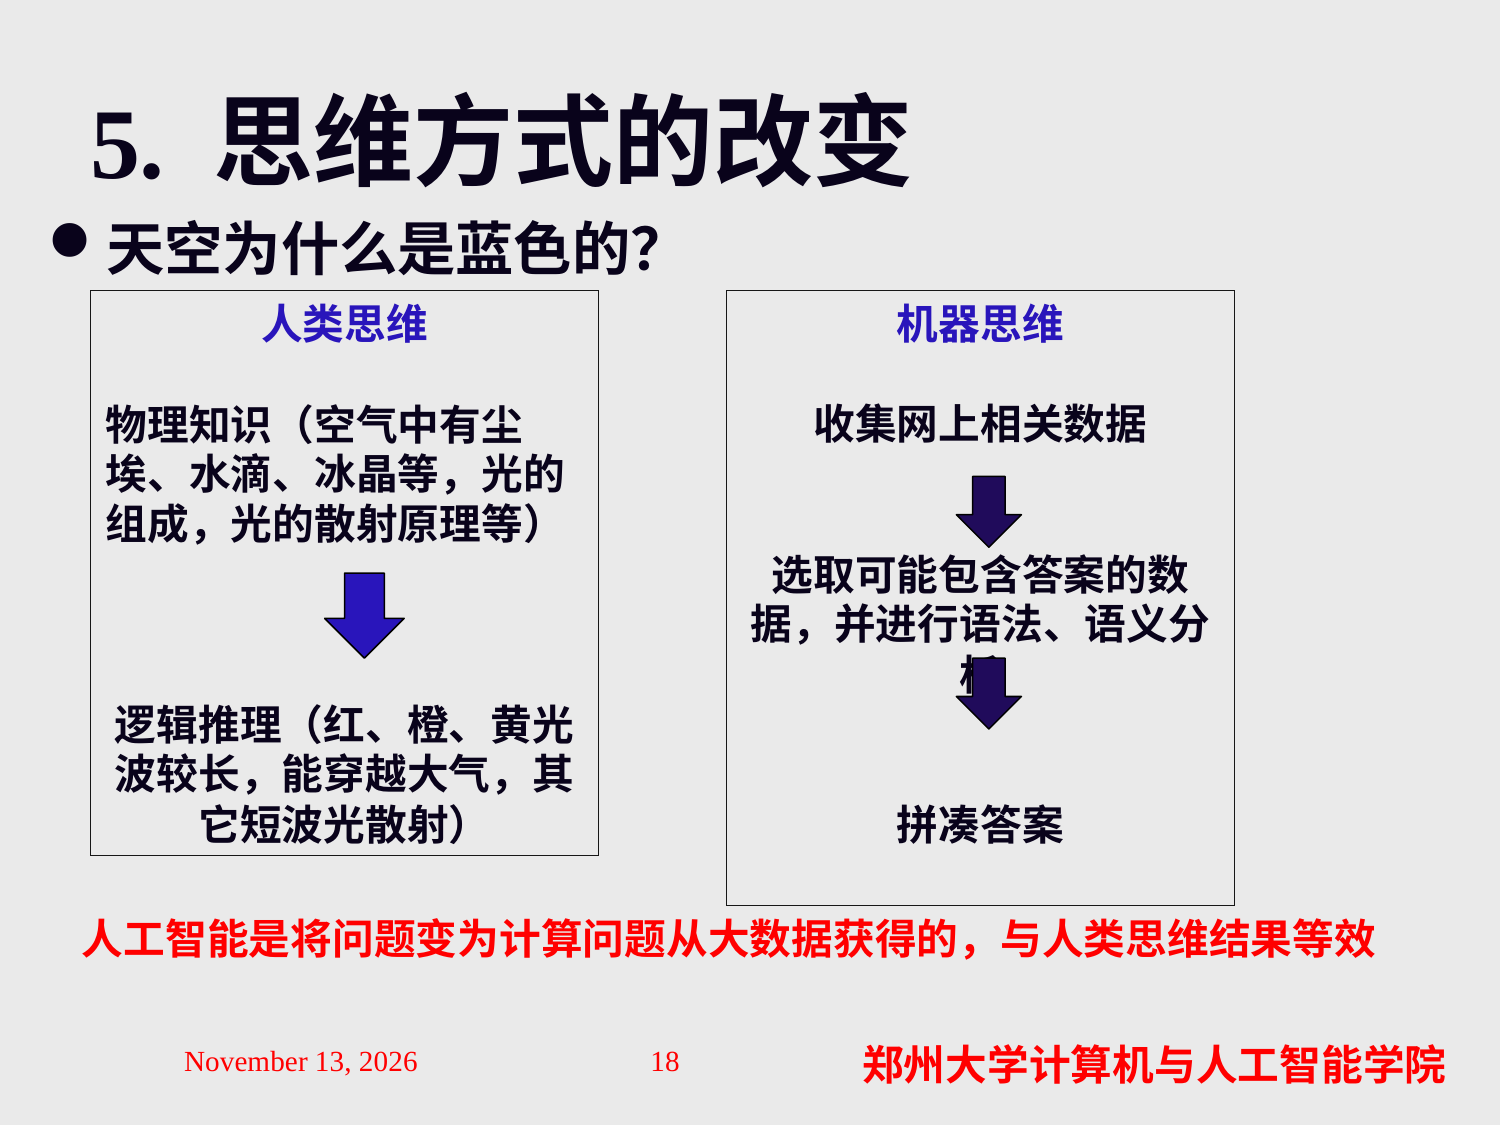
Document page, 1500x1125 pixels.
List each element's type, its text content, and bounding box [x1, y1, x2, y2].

text_box [324, 573, 405, 659]
text_box 人类思维 物理知识（空气中有尘埃、水滴、冰晶等，光的组成，光的散射原理等） 逻辑推理（红、橙、黄光波较长，能穿越大气，其它短波光散射） [90, 290, 599, 856]
list 天空为什么是蓝色的？ [32, 204, 1463, 276]
text_box 人工智能是将问题变为计算问题从大数据获得的，与人类思维结果等效 [33, 905, 1425, 970]
text_box 机器思维 收集网上相关数据 选取可能包含答案的数据，并进行语法、语义分析 拼凑答案 [726, 290, 1235, 905]
text_box [956, 476, 1022, 548]
text_box [956, 658, 1022, 730]
title 5. 思维方式的改变 [74, 44, 1426, 204]
